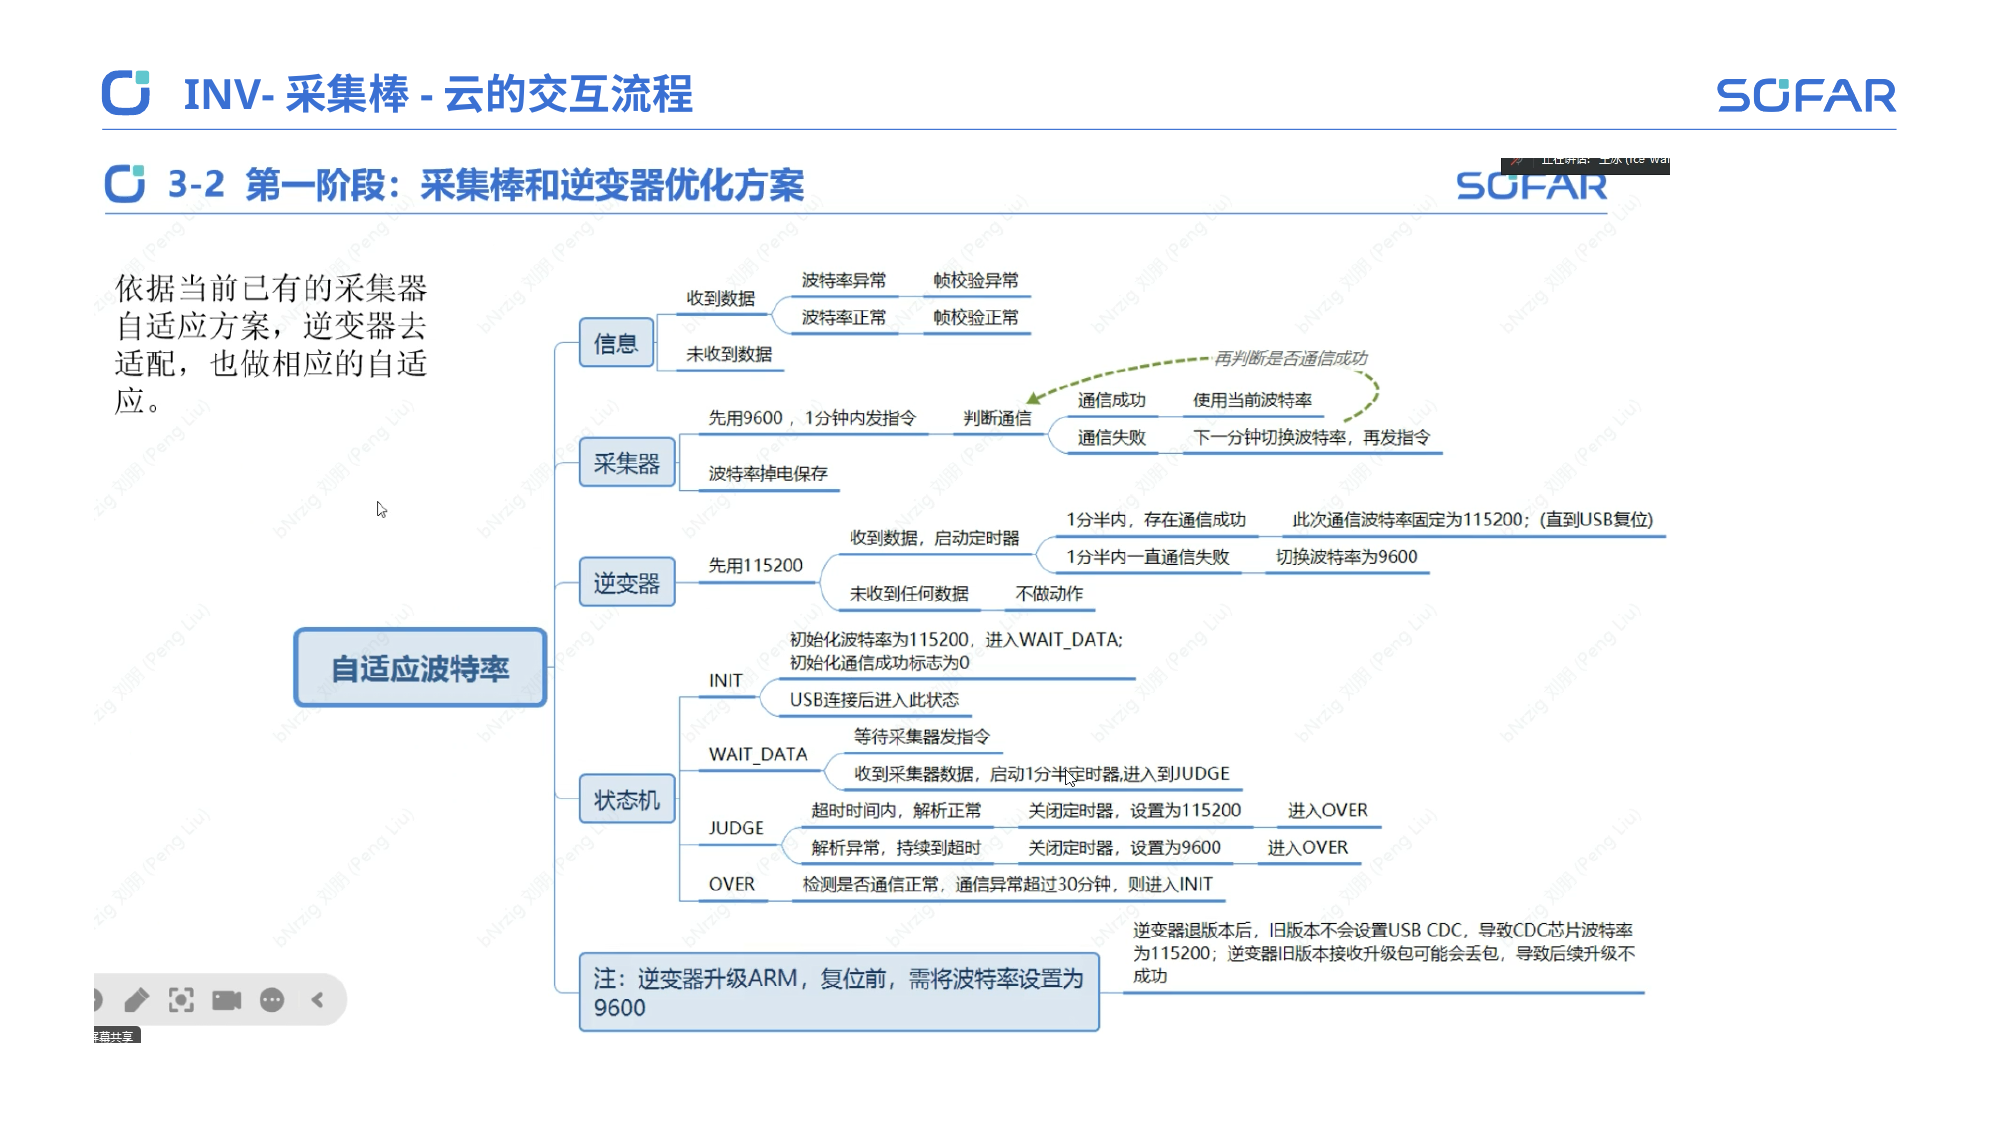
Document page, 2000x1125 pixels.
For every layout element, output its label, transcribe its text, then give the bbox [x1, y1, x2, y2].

picture [102, 78, 1897, 130]
picture [93, 158, 1670, 1043]
list INV-采集棒-云的交互流程 [169, 60, 1287, 113]
